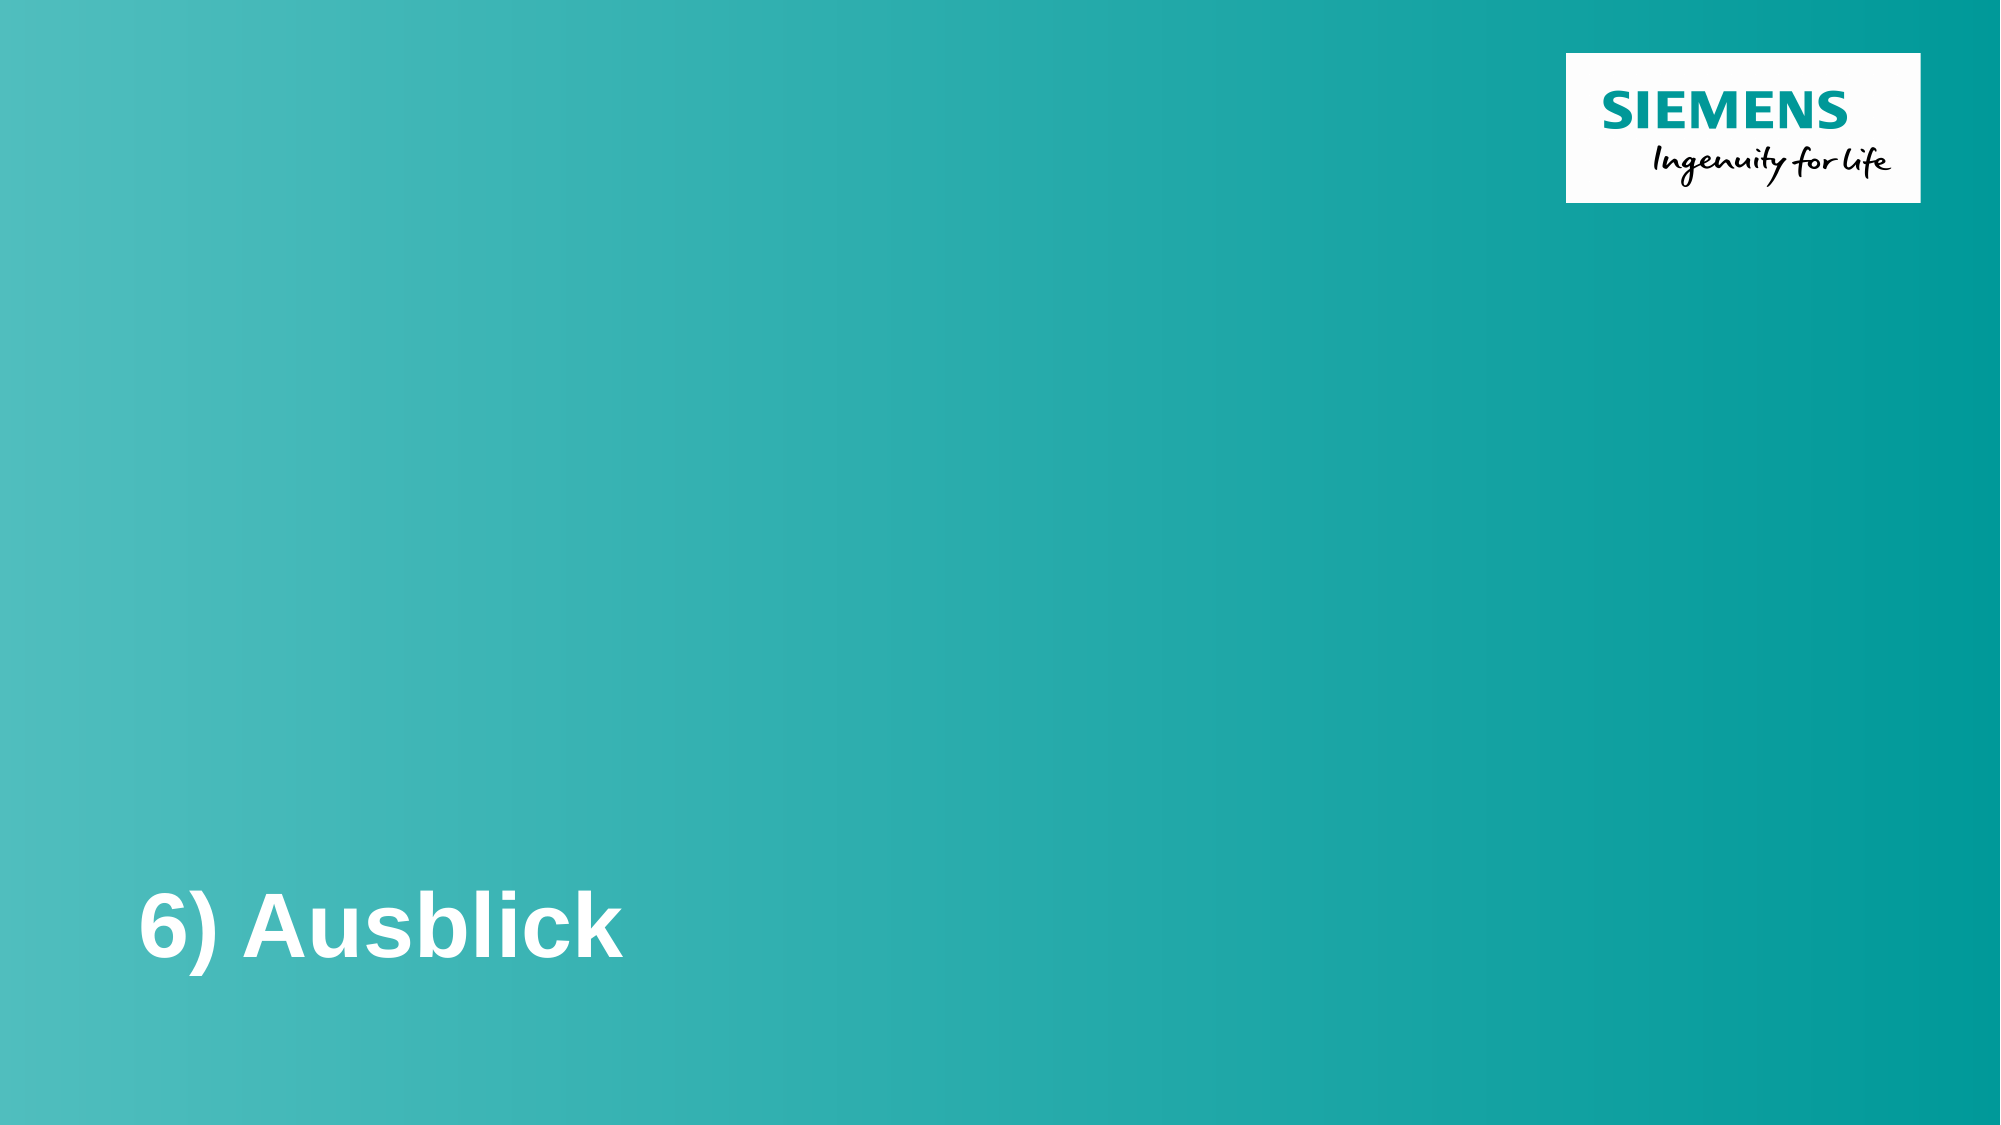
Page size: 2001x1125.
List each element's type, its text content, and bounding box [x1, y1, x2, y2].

title 6) Ausblick [102, 849, 1166, 1012]
picture [1566, 53, 1921, 203]
